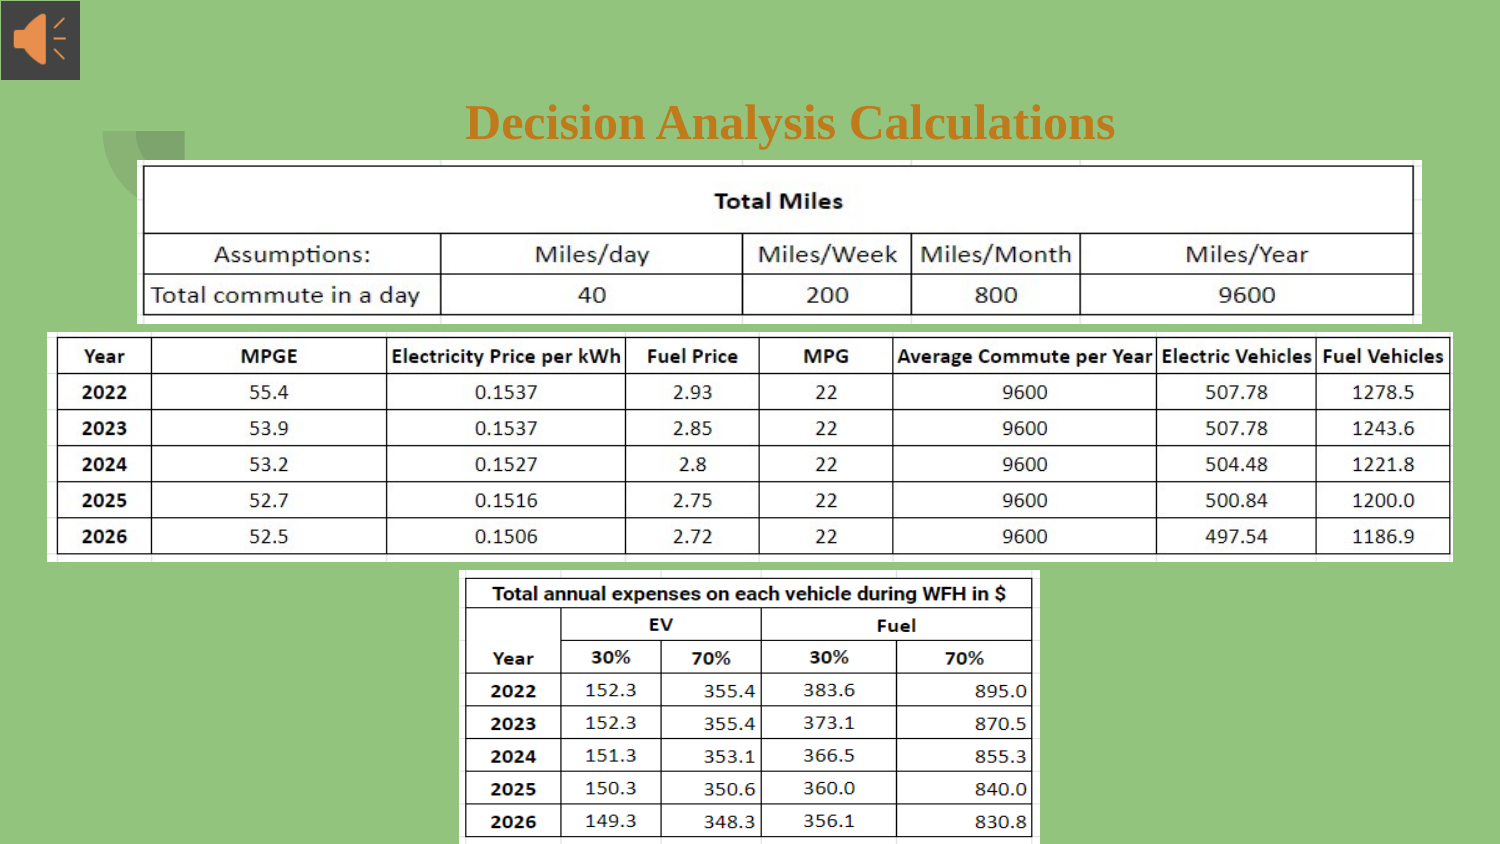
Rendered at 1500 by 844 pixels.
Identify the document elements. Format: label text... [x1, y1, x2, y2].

picture [137, 160, 1423, 324]
picture [0, 0, 82, 82]
title Decision Analysis Calculations [213, 74, 1368, 158]
picture [46, 332, 1454, 562]
picture [459, 569, 1041, 844]
